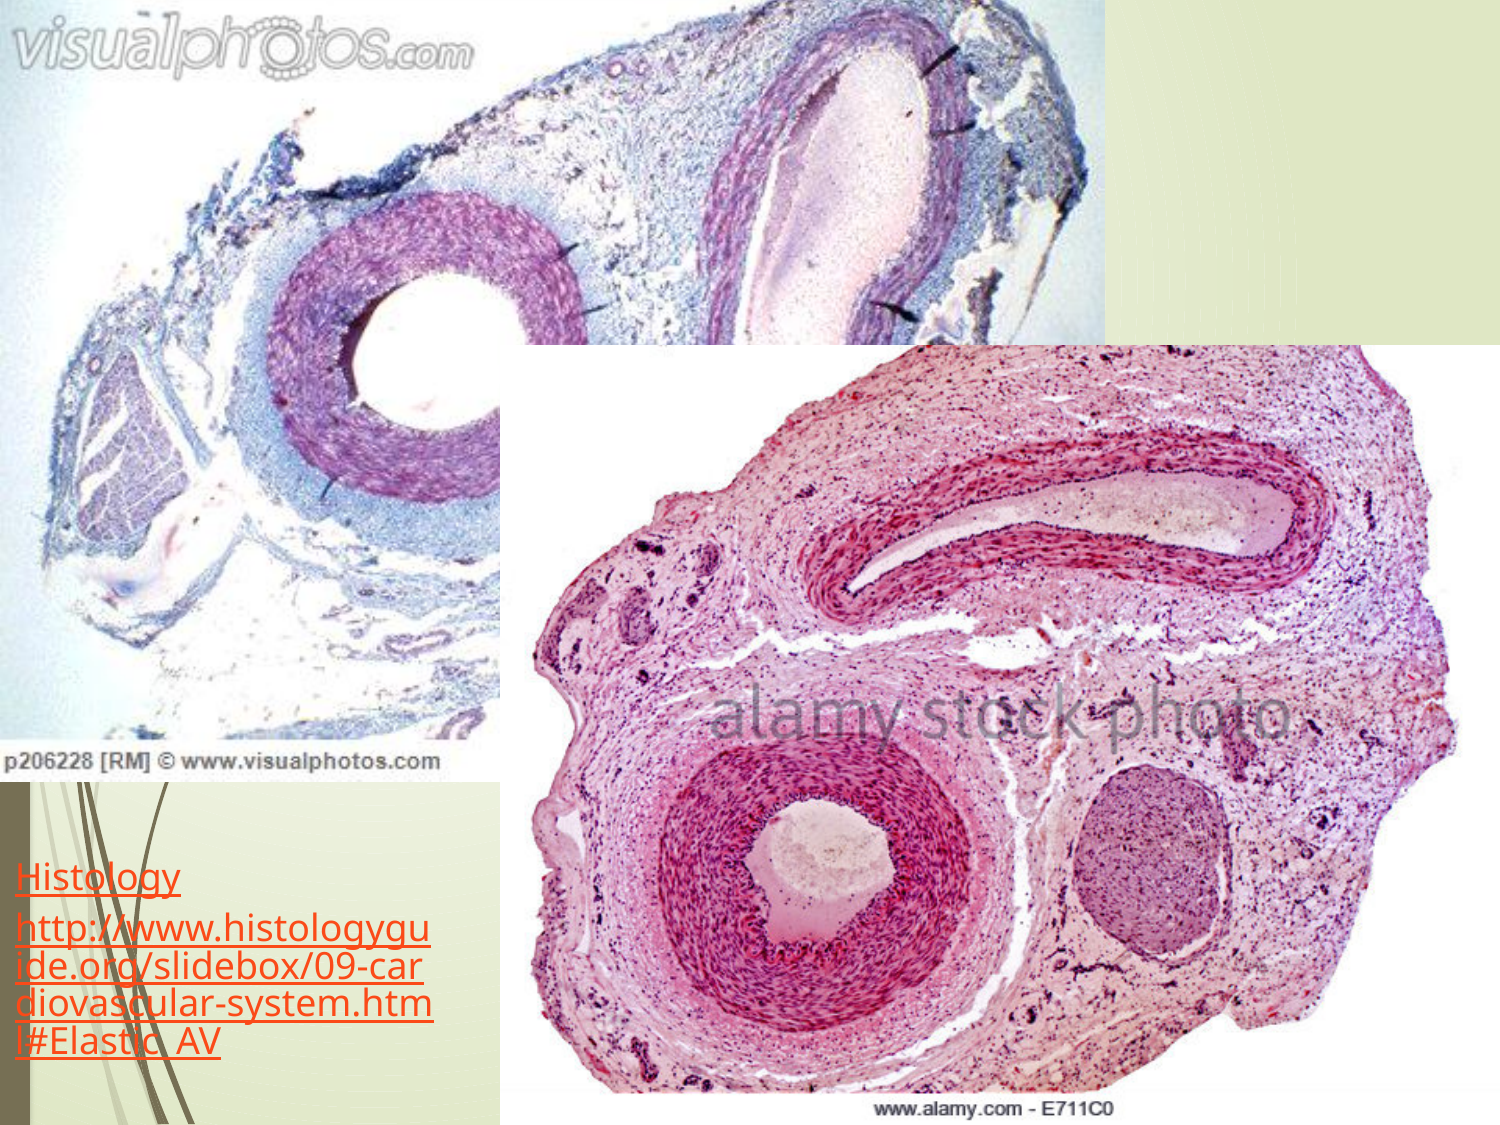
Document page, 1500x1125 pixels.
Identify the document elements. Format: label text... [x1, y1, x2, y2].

text_box Histology http://www.histologyguide.org/slidebox/09-cardiovascular-system.html#Elastic_AV [0, 845, 455, 1008]
picture [0, 0, 1500, 1125]
